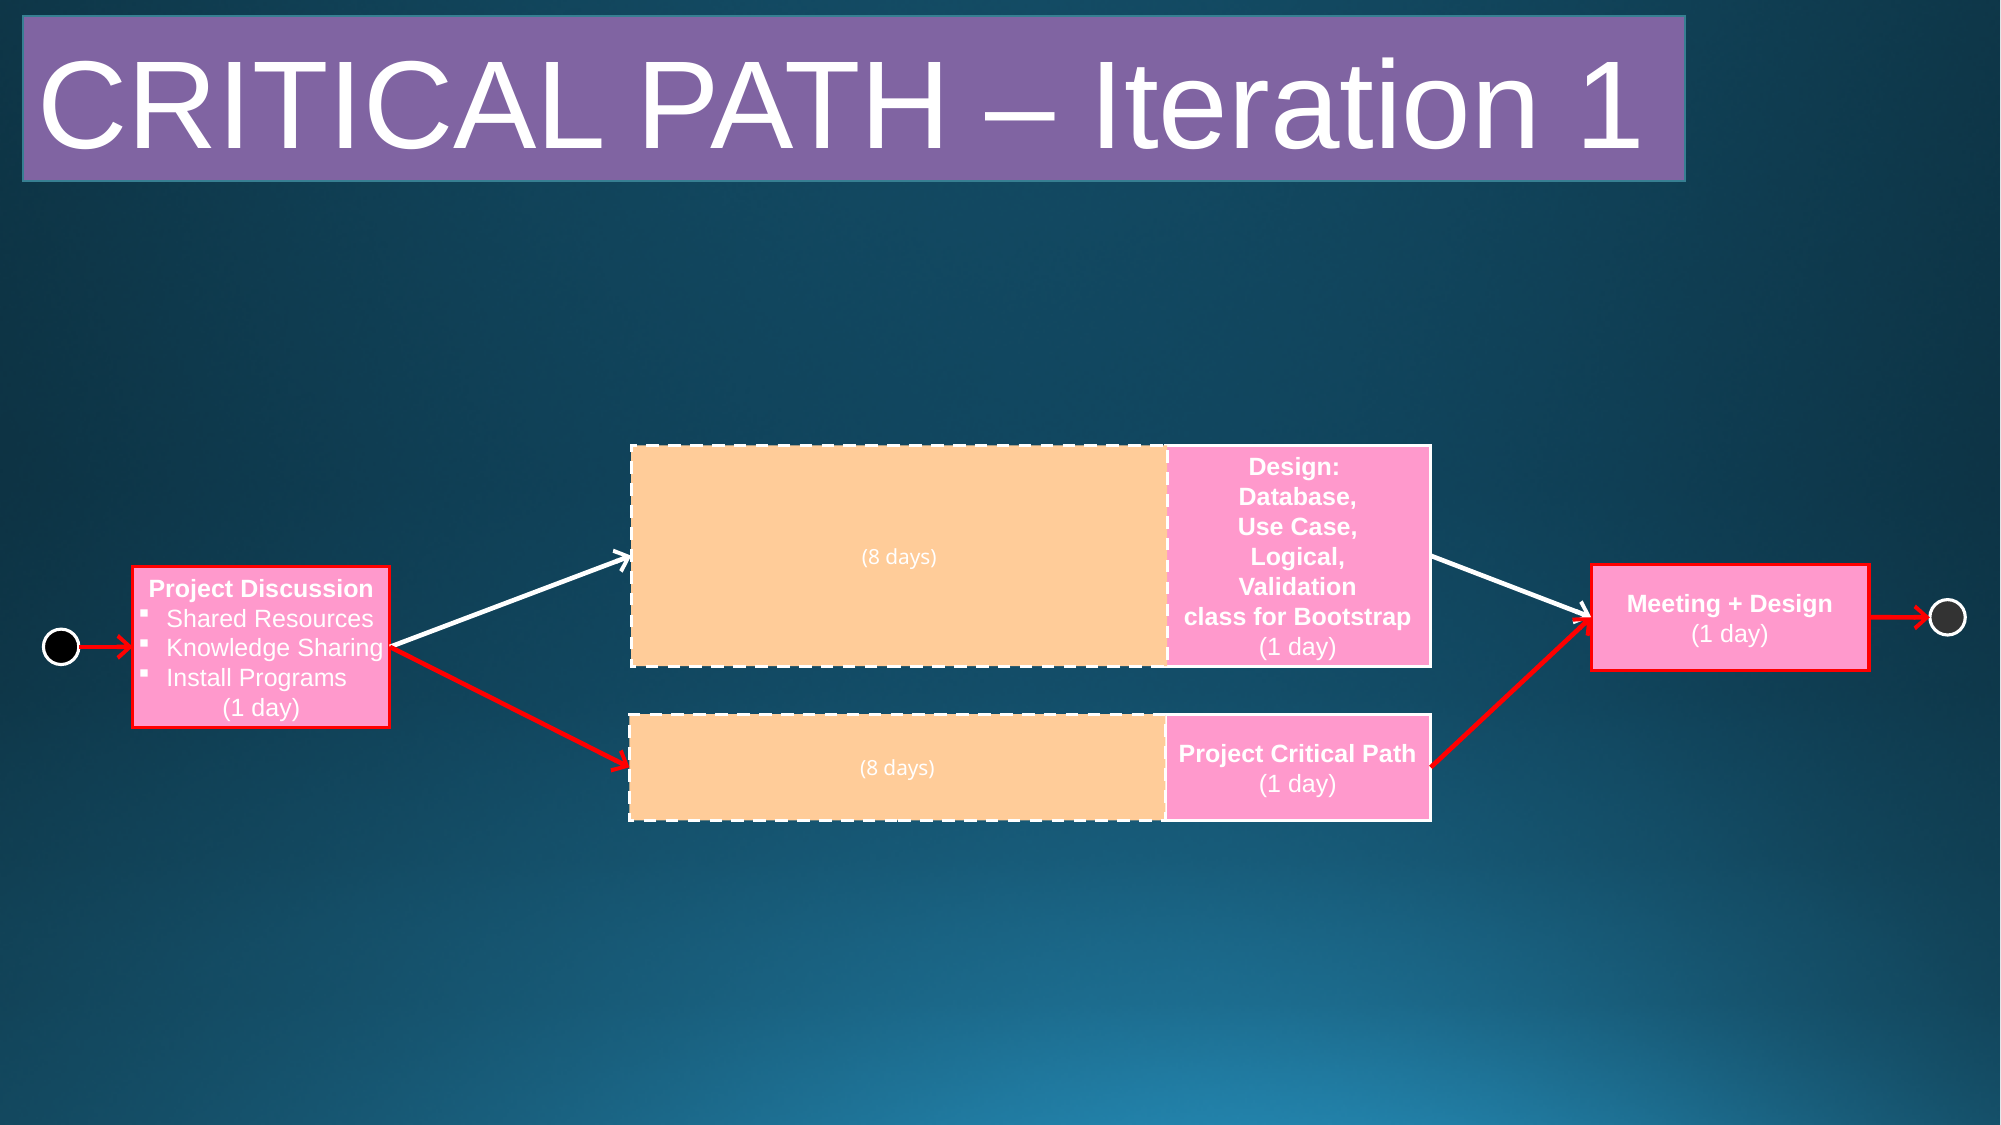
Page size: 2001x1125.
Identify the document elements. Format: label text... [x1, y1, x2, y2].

text_box [1930, 599, 1966, 636]
picture [0, 0, 2001, 1125]
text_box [1430, 555, 1592, 617]
text_box (8 days) [631, 445, 1168, 667]
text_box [389, 646, 630, 768]
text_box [389, 555, 632, 647]
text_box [1430, 617, 1592, 768]
text_box (8 days) [629, 714, 1166, 821]
text_box Meeting + Design (1 day) [1592, 564, 1869, 671]
text_box Project Discussion Shared Resources Knowledge Sharing Install Programs (1 day) [132, 566, 389, 728]
text_box CRITICAL PATH – Iteration 1 [22, 15, 1686, 182]
text_box Design: Database, Use Case, Logical, Validation class for Bootstrap (1 day) [1168, 445, 1431, 667]
text_box Project Critical Path (1 day) [1166, 714, 1431, 821]
text_box [43, 629, 79, 665]
